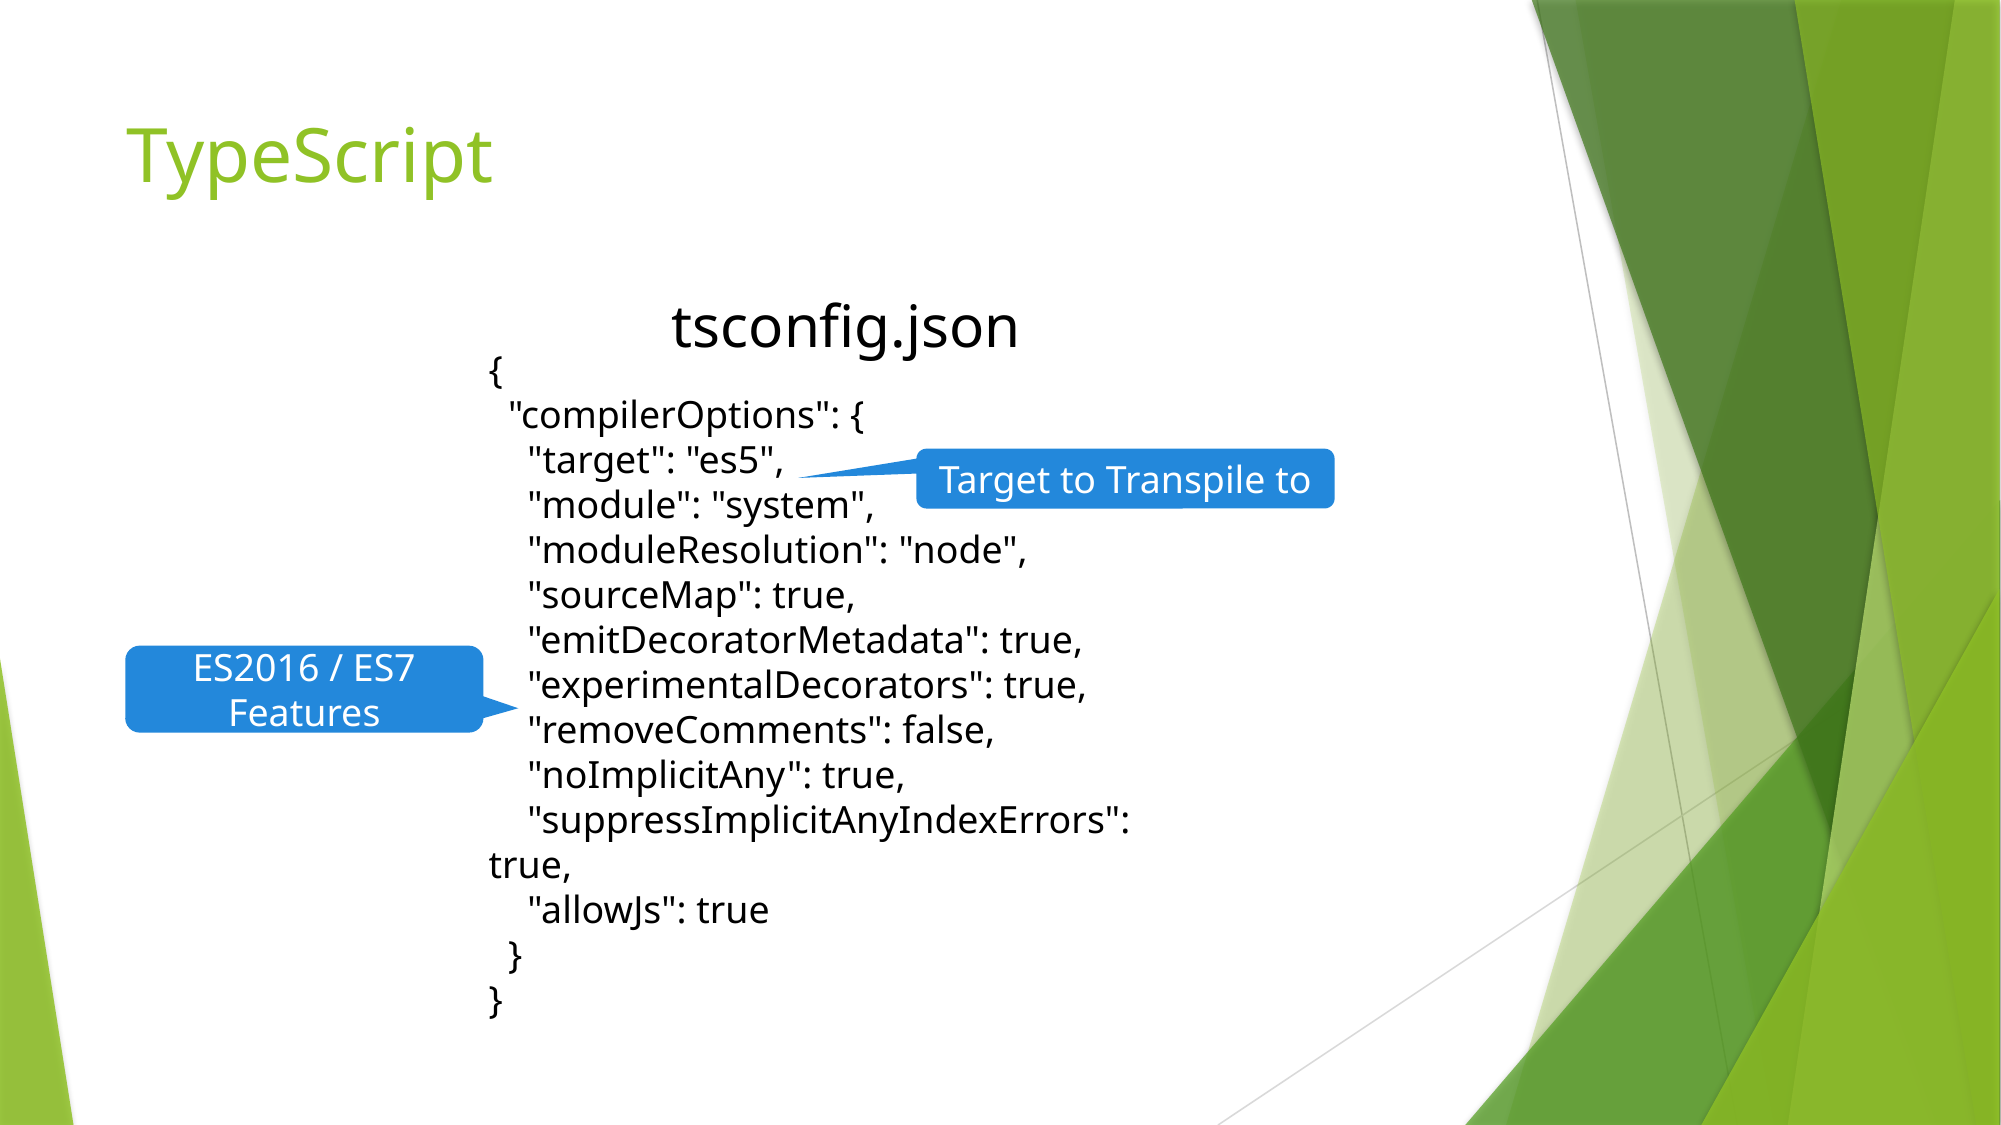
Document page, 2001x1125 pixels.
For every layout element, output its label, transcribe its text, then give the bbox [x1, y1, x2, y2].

text_box Target to Transpile to [1227, 448, 1335, 509]
text_box { "compilerOptions": { "target": "es5", "module": "system", "moduleResolution": "node", "sourceMap": true, "emitDecoratorMetadata": true, "experimentalDecorators": true, "removeComments": false, "noImplicitAny": true, "suppressImplicitAnyIndexErrors": true, "allowJs": true } } [473, 437, 1227, 930]
title TypeScript [111, 99, 1522, 317]
text_box tsconfig.json [486, 273, 1206, 349]
text_box tsconfig.json [170, 273, 1522, 400]
text_box ES2016 / ES7 Features [125, 645, 473, 733]
